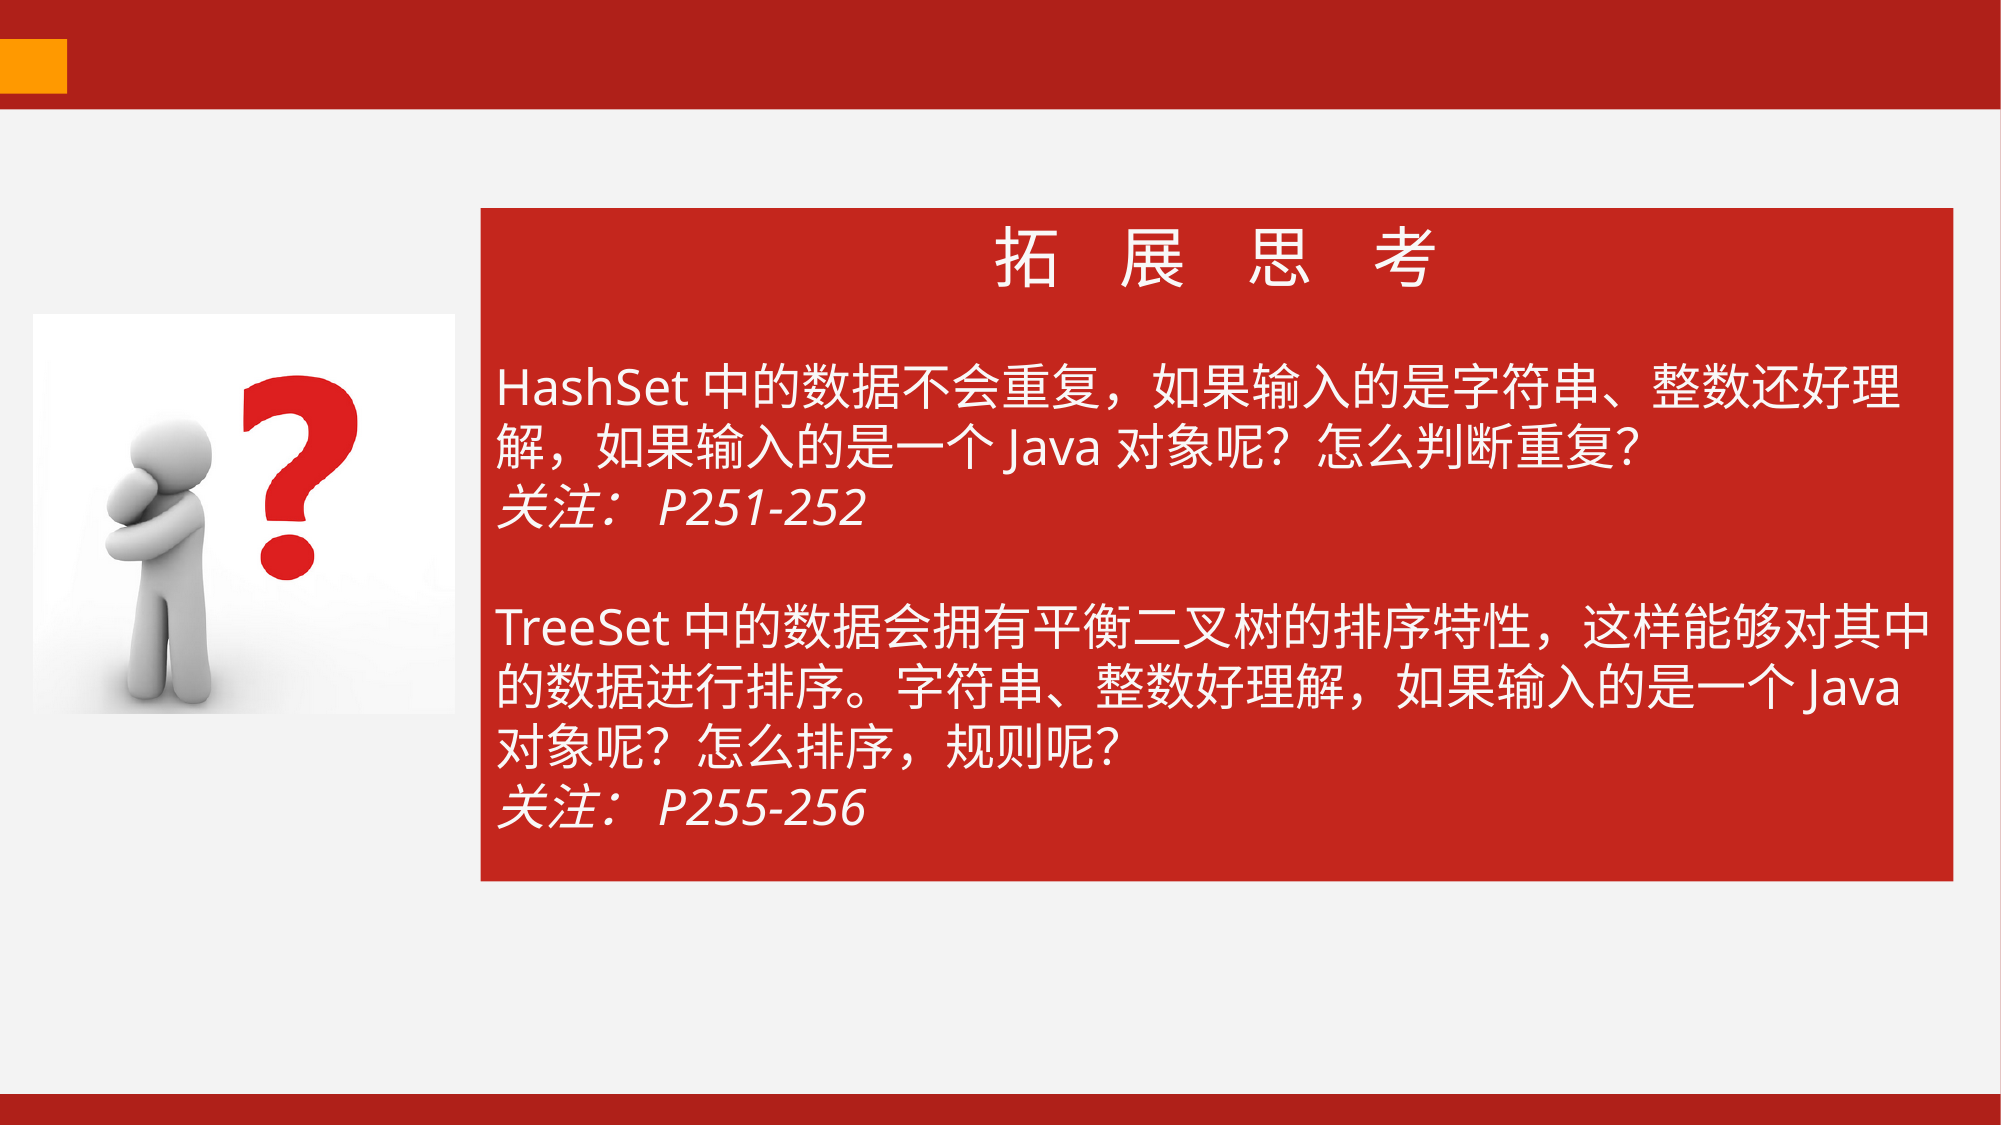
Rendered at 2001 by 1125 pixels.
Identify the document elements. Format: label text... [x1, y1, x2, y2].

text_box [0, 39, 68, 94]
text_box [0, 109, 2001, 1094]
picture [33, 314, 455, 715]
text_box 拓 展 思 考 HashSet中的数据不会重复，如果输入的是字符串、整数还好理解，如果输入的是一个Java对象呢？怎么判断重复？ 关注：P251-252 TreeSet中的数据会拥有平衡二叉树的排序特性，这样能够对其中的数据进行排序。字符串、整数好理解，如果输入的是一个Java对象呢？怎么排序，规则呢？ 关注：P255-256 [480, 208, 1954, 882]
